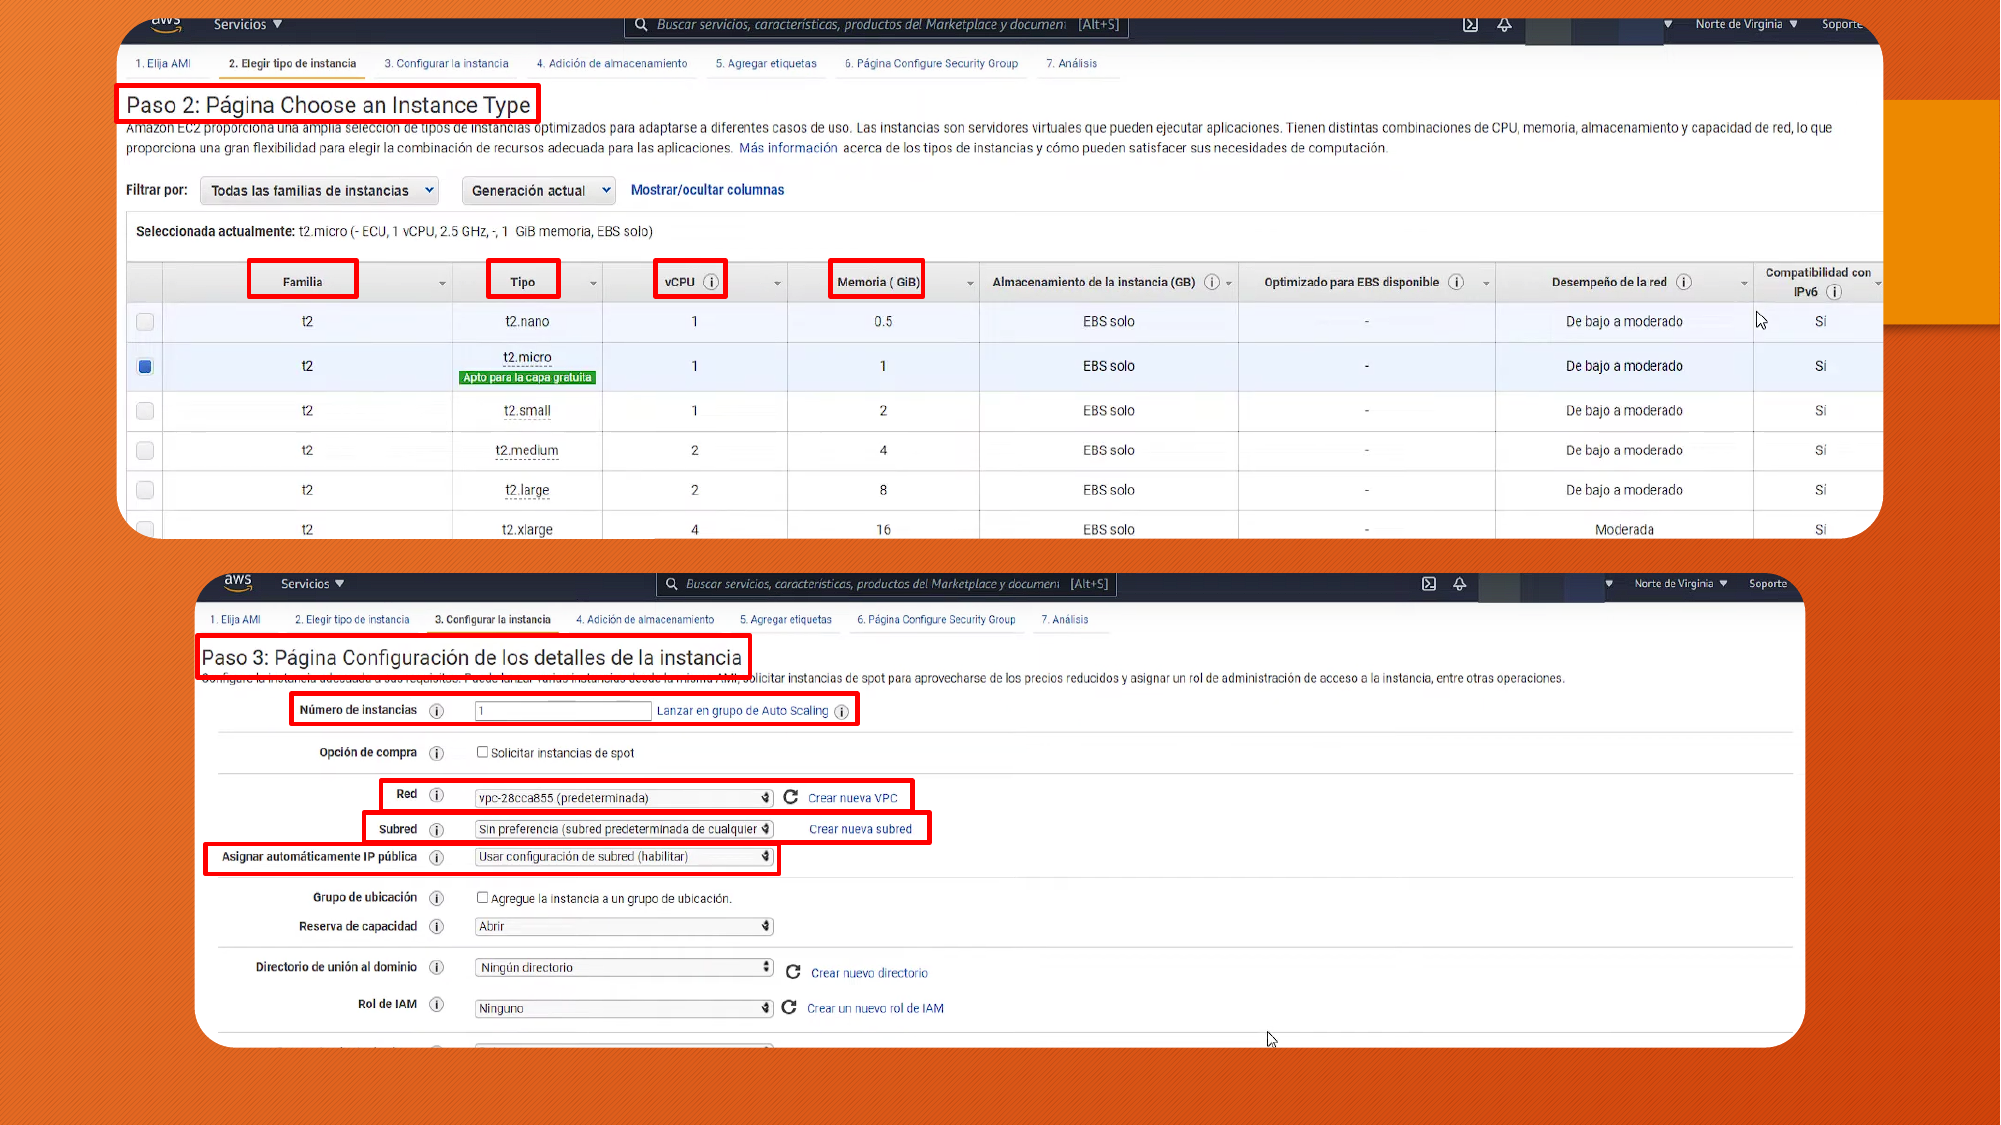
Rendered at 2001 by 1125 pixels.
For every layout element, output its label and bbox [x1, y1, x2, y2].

picture [194, 572, 1806, 1048]
picture [116, 18, 2000, 539]
